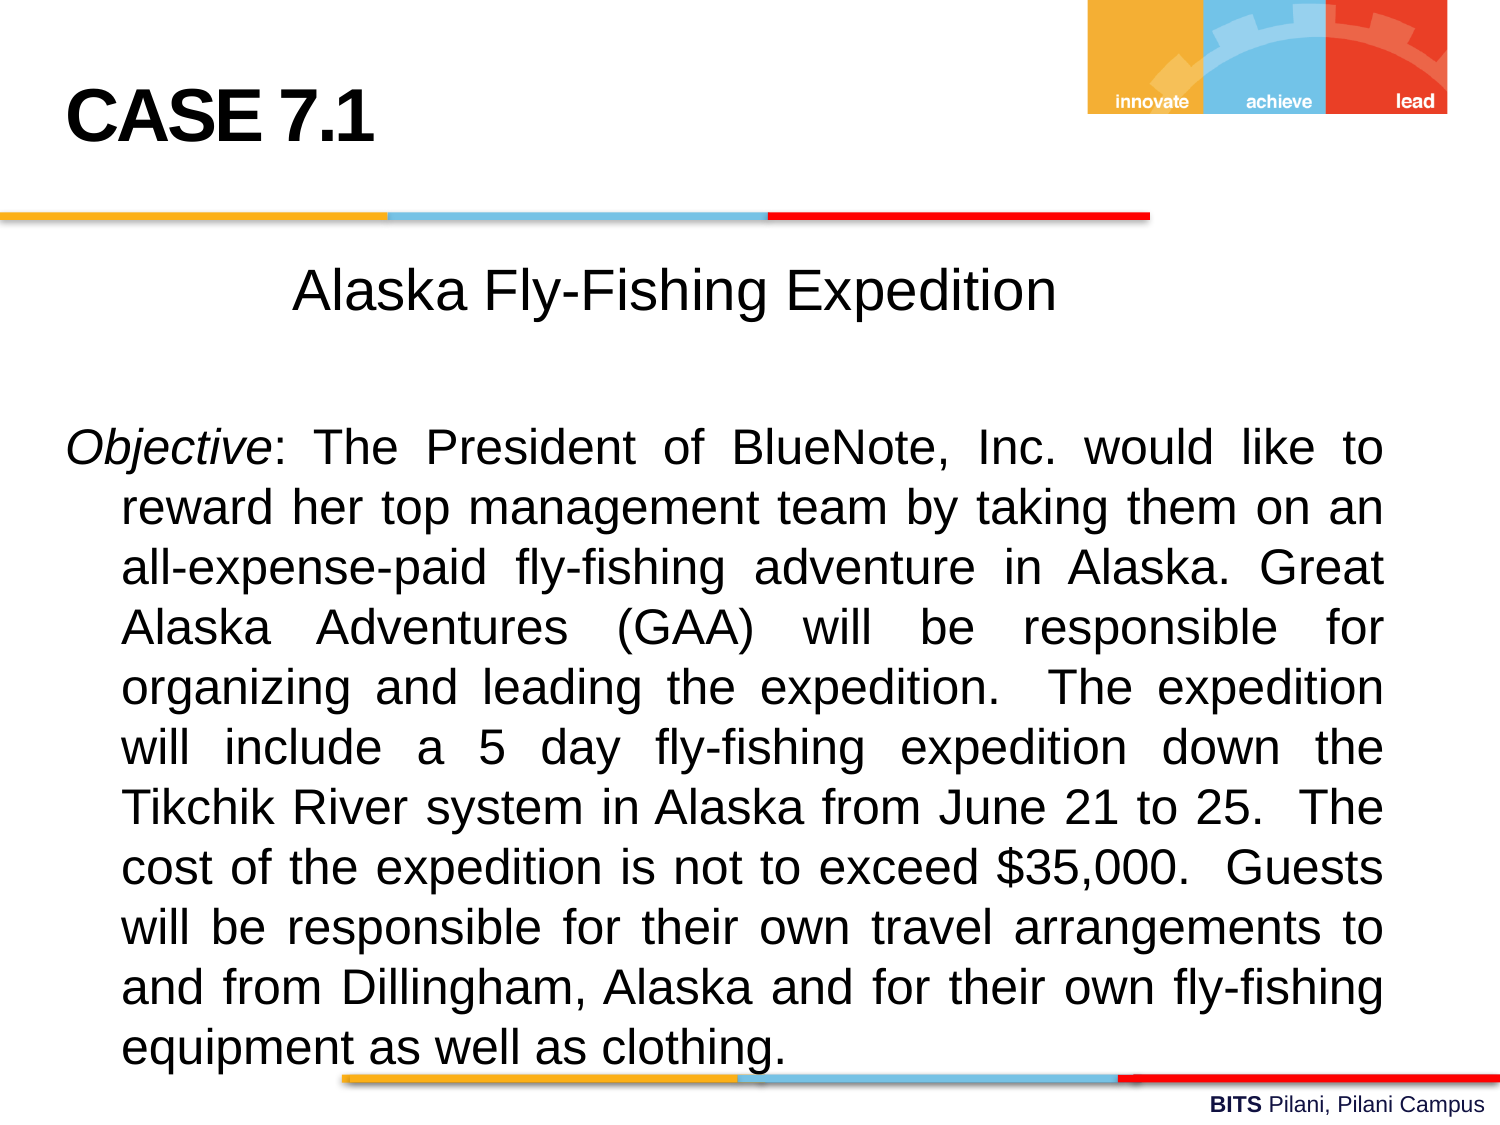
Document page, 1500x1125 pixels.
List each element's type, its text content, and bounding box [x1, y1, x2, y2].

picture [1087, 0, 1448, 114]
list CASE 7.1 [50, 24, 1088, 213]
list Alaska Fly-Fishing Expedition Objective: The President of BlueNote, Inc. would like to reward her top management team by taking them on an all-expense-paid fly-fishing adventure in Alaska. Great Alaska Adventures (GAA) will be responsible for organizing and leading the expedition. The expedition will include a 5 day fly-fishing expedition down the Tikchik River system in Alaska from June 21 to 25. The cost of the expedition is not to exceed $35,000. Guests will be responsible for their own travel arrangements to and from Dillingham, Alaska and for their own fly-fishing equipment as well as clothing. [50, 245, 1400, 988]
